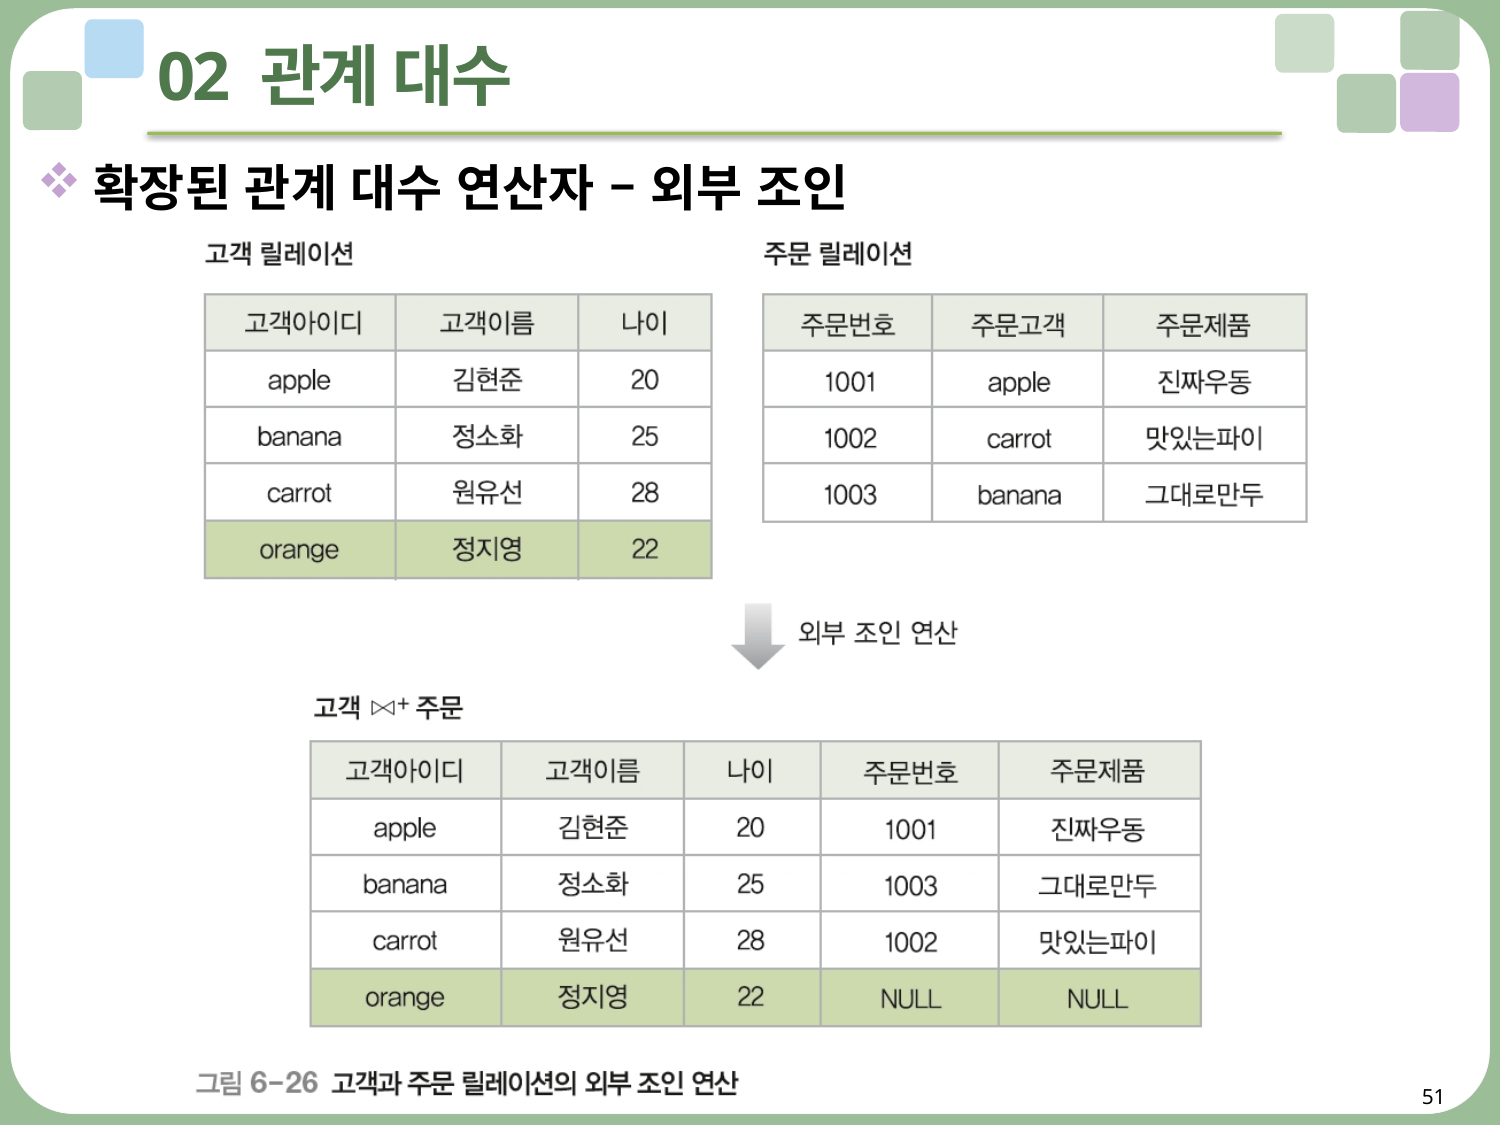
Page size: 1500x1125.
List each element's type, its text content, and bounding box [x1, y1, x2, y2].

title 02 관계 대수 [142, 25, 1459, 123]
picture [0, 0, 1500, 1125]
text_box 확장된 관계 대수 연산자 – 외부 조인 [21, 149, 1452, 1059]
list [173, 229, 1326, 1110]
